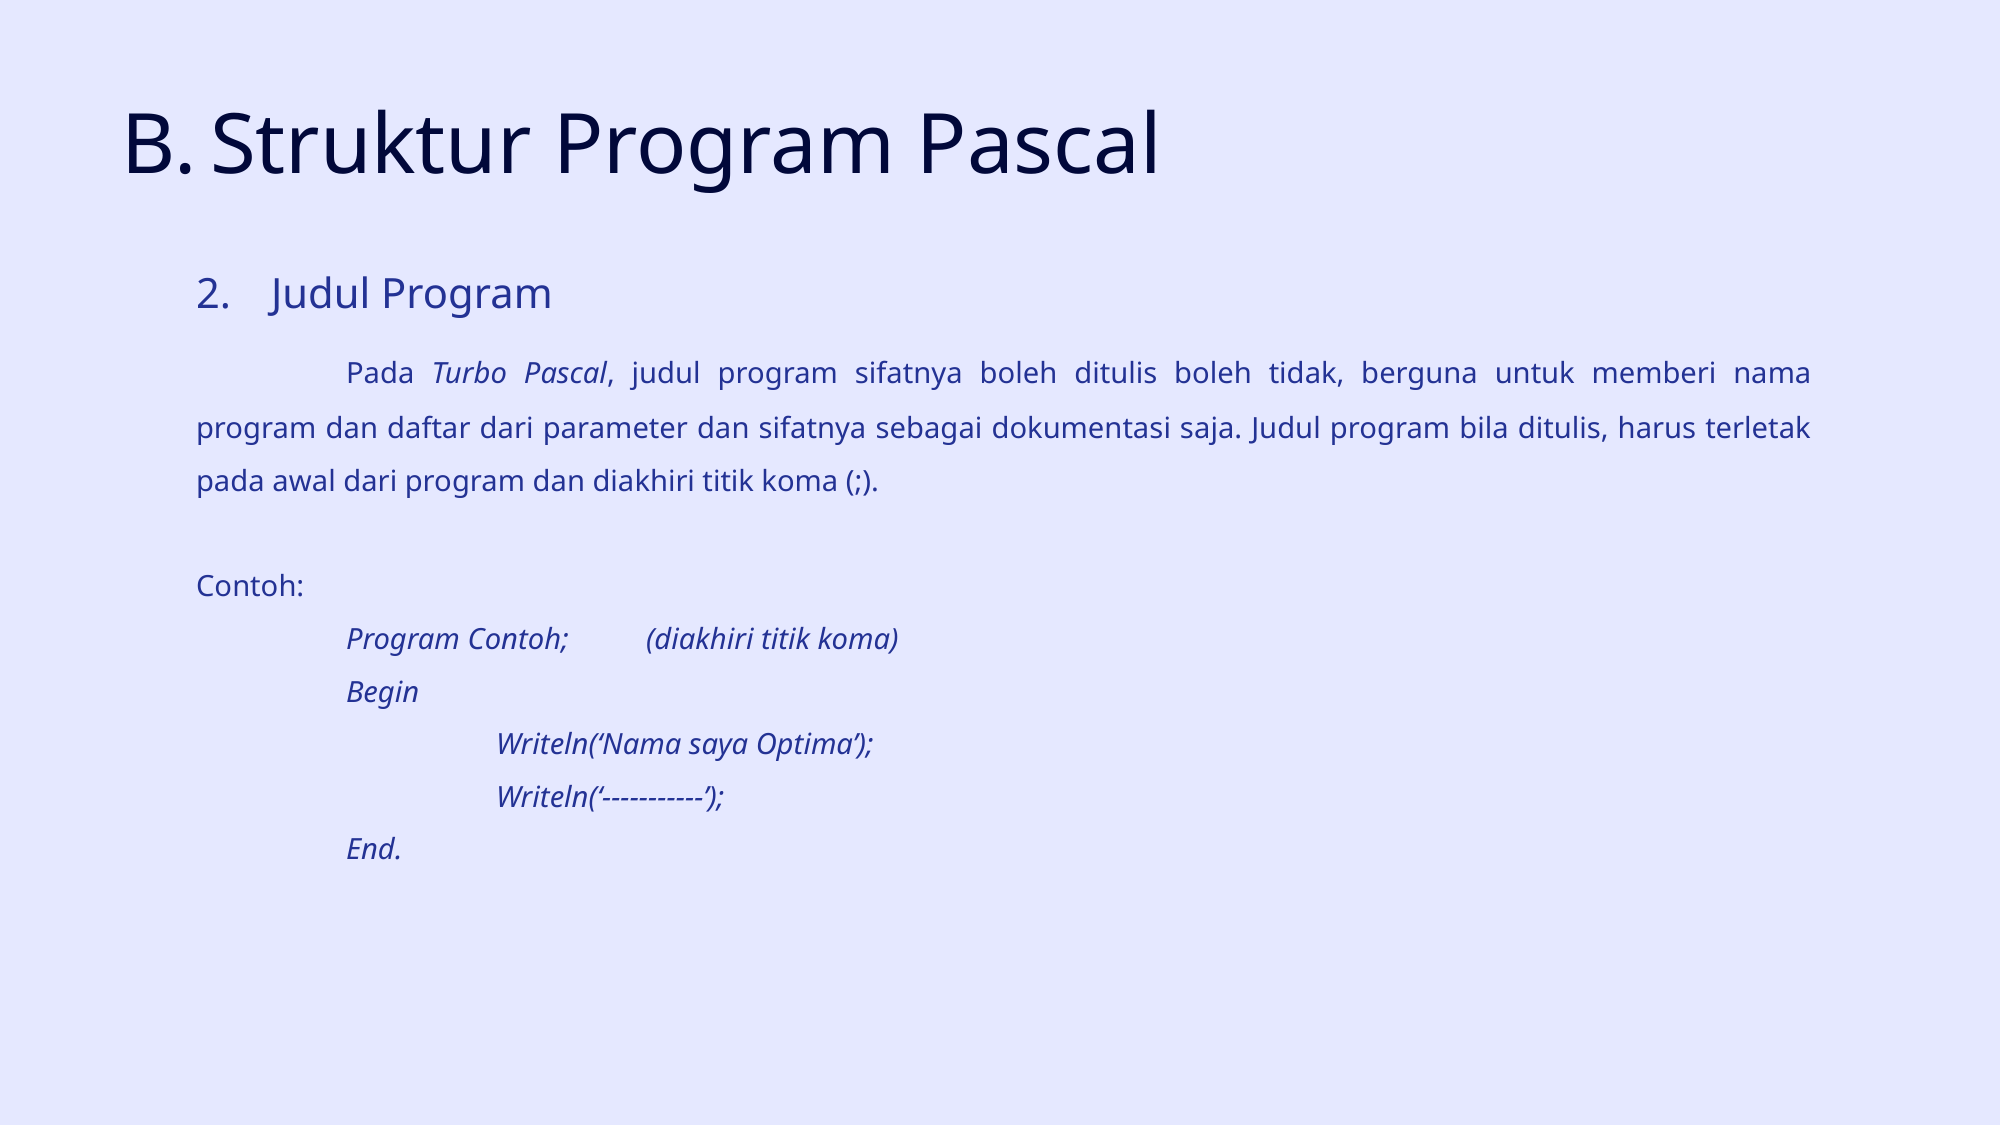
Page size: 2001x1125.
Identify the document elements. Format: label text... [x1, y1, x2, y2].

title B. Struktur Program Pascal [106, 74, 1649, 206]
list Judul Program Pada Turbo Pascal, judul program sifatnya boleh ditulis boleh tidak, berguna untuk memberi nama program dan daftar dari parameter dan sifatnya sebagai dokumentasi saja. Judul program bila ditulis, harus terletak pada awal dari program dan diakhiri titik koma (;). Contoh: Program Contoh; (diakhiri titik koma) Begin Writeln(‘Nama saya Optima’); Writeln(‘-----------’); End. [181, 244, 1828, 1025]
